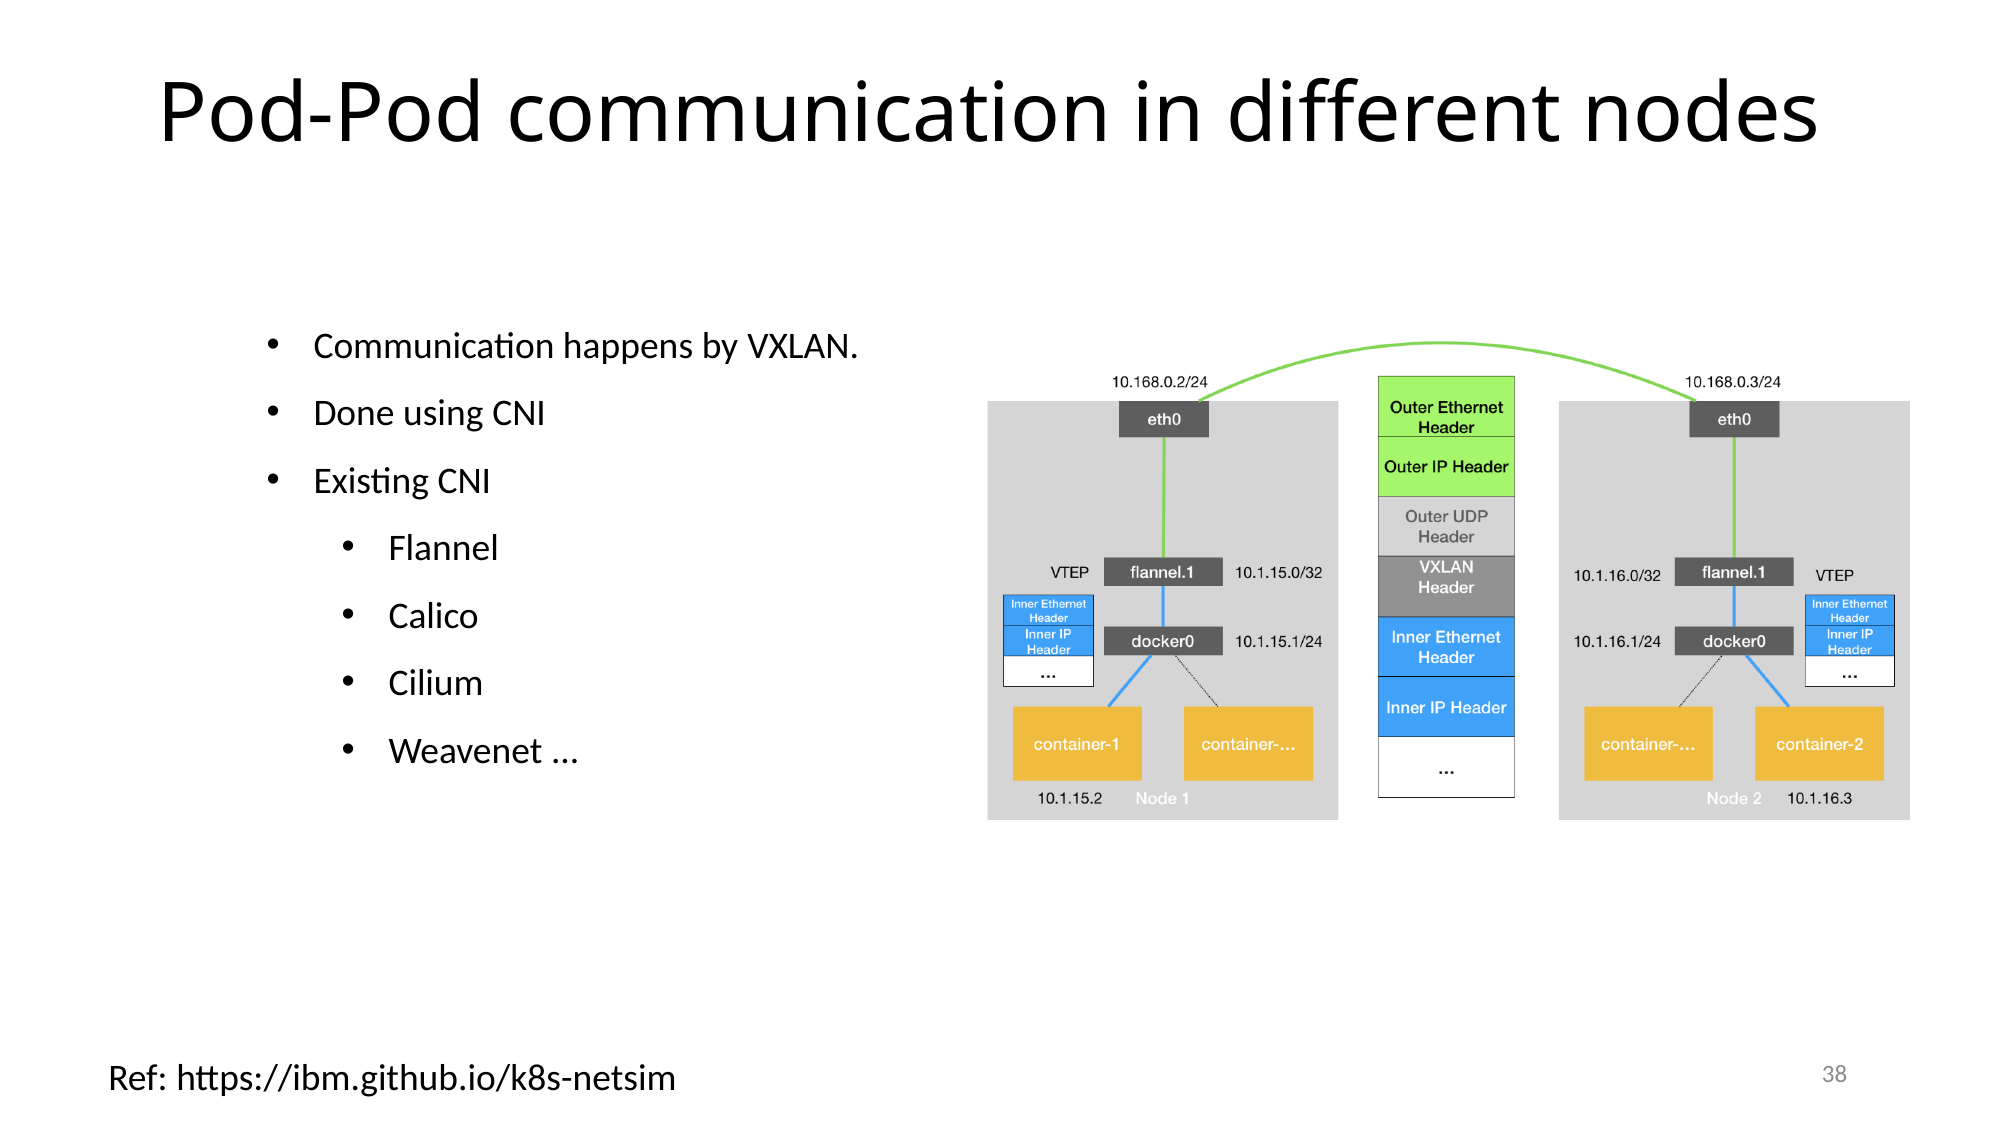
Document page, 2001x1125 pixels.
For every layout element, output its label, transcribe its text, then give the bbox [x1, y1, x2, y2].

text_box Communication happens by VXLAN. Done using CNI Existing CNI Flannel Calico Cilium Weavenet ... [251, 290, 943, 899]
title Pod-Pod communication in different nodes [137, 59, 1863, 170]
text_box Ref: https://ibm.github.io/k8s-netsim [93, 1045, 1069, 1106]
slide_number 38 [1412, 1042, 1863, 1103]
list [976, 335, 1917, 820]
